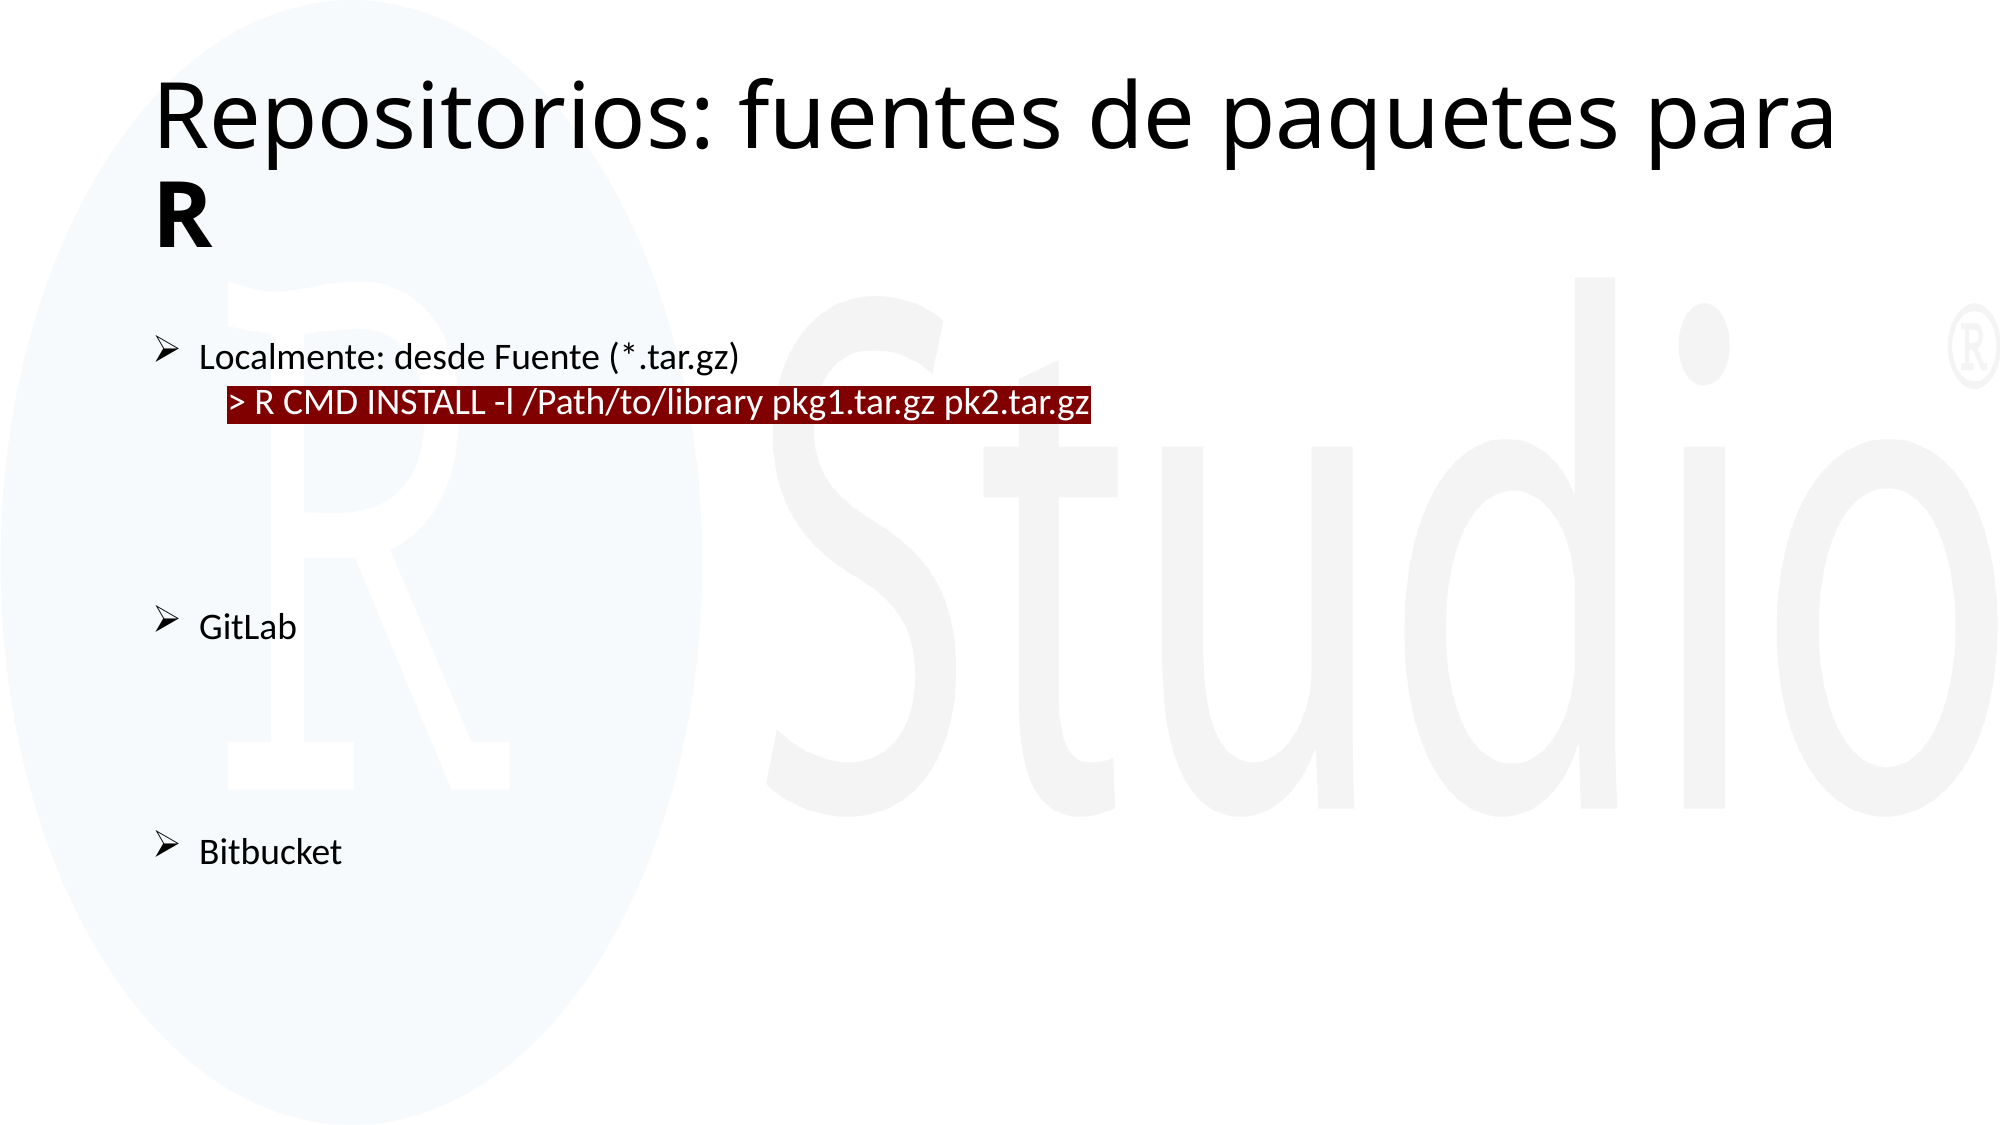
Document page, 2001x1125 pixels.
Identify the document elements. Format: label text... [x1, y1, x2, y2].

title Repositorios: fuentes de paquetes para R [137, 59, 1863, 278]
text_box Localmente: desde Fuente (*.tar.gz) > R CMD INSTALL -l /Path/to/library pkg1.tar.gz pk2.tar.gz GitLab Bitbucket [137, 324, 1633, 924]
